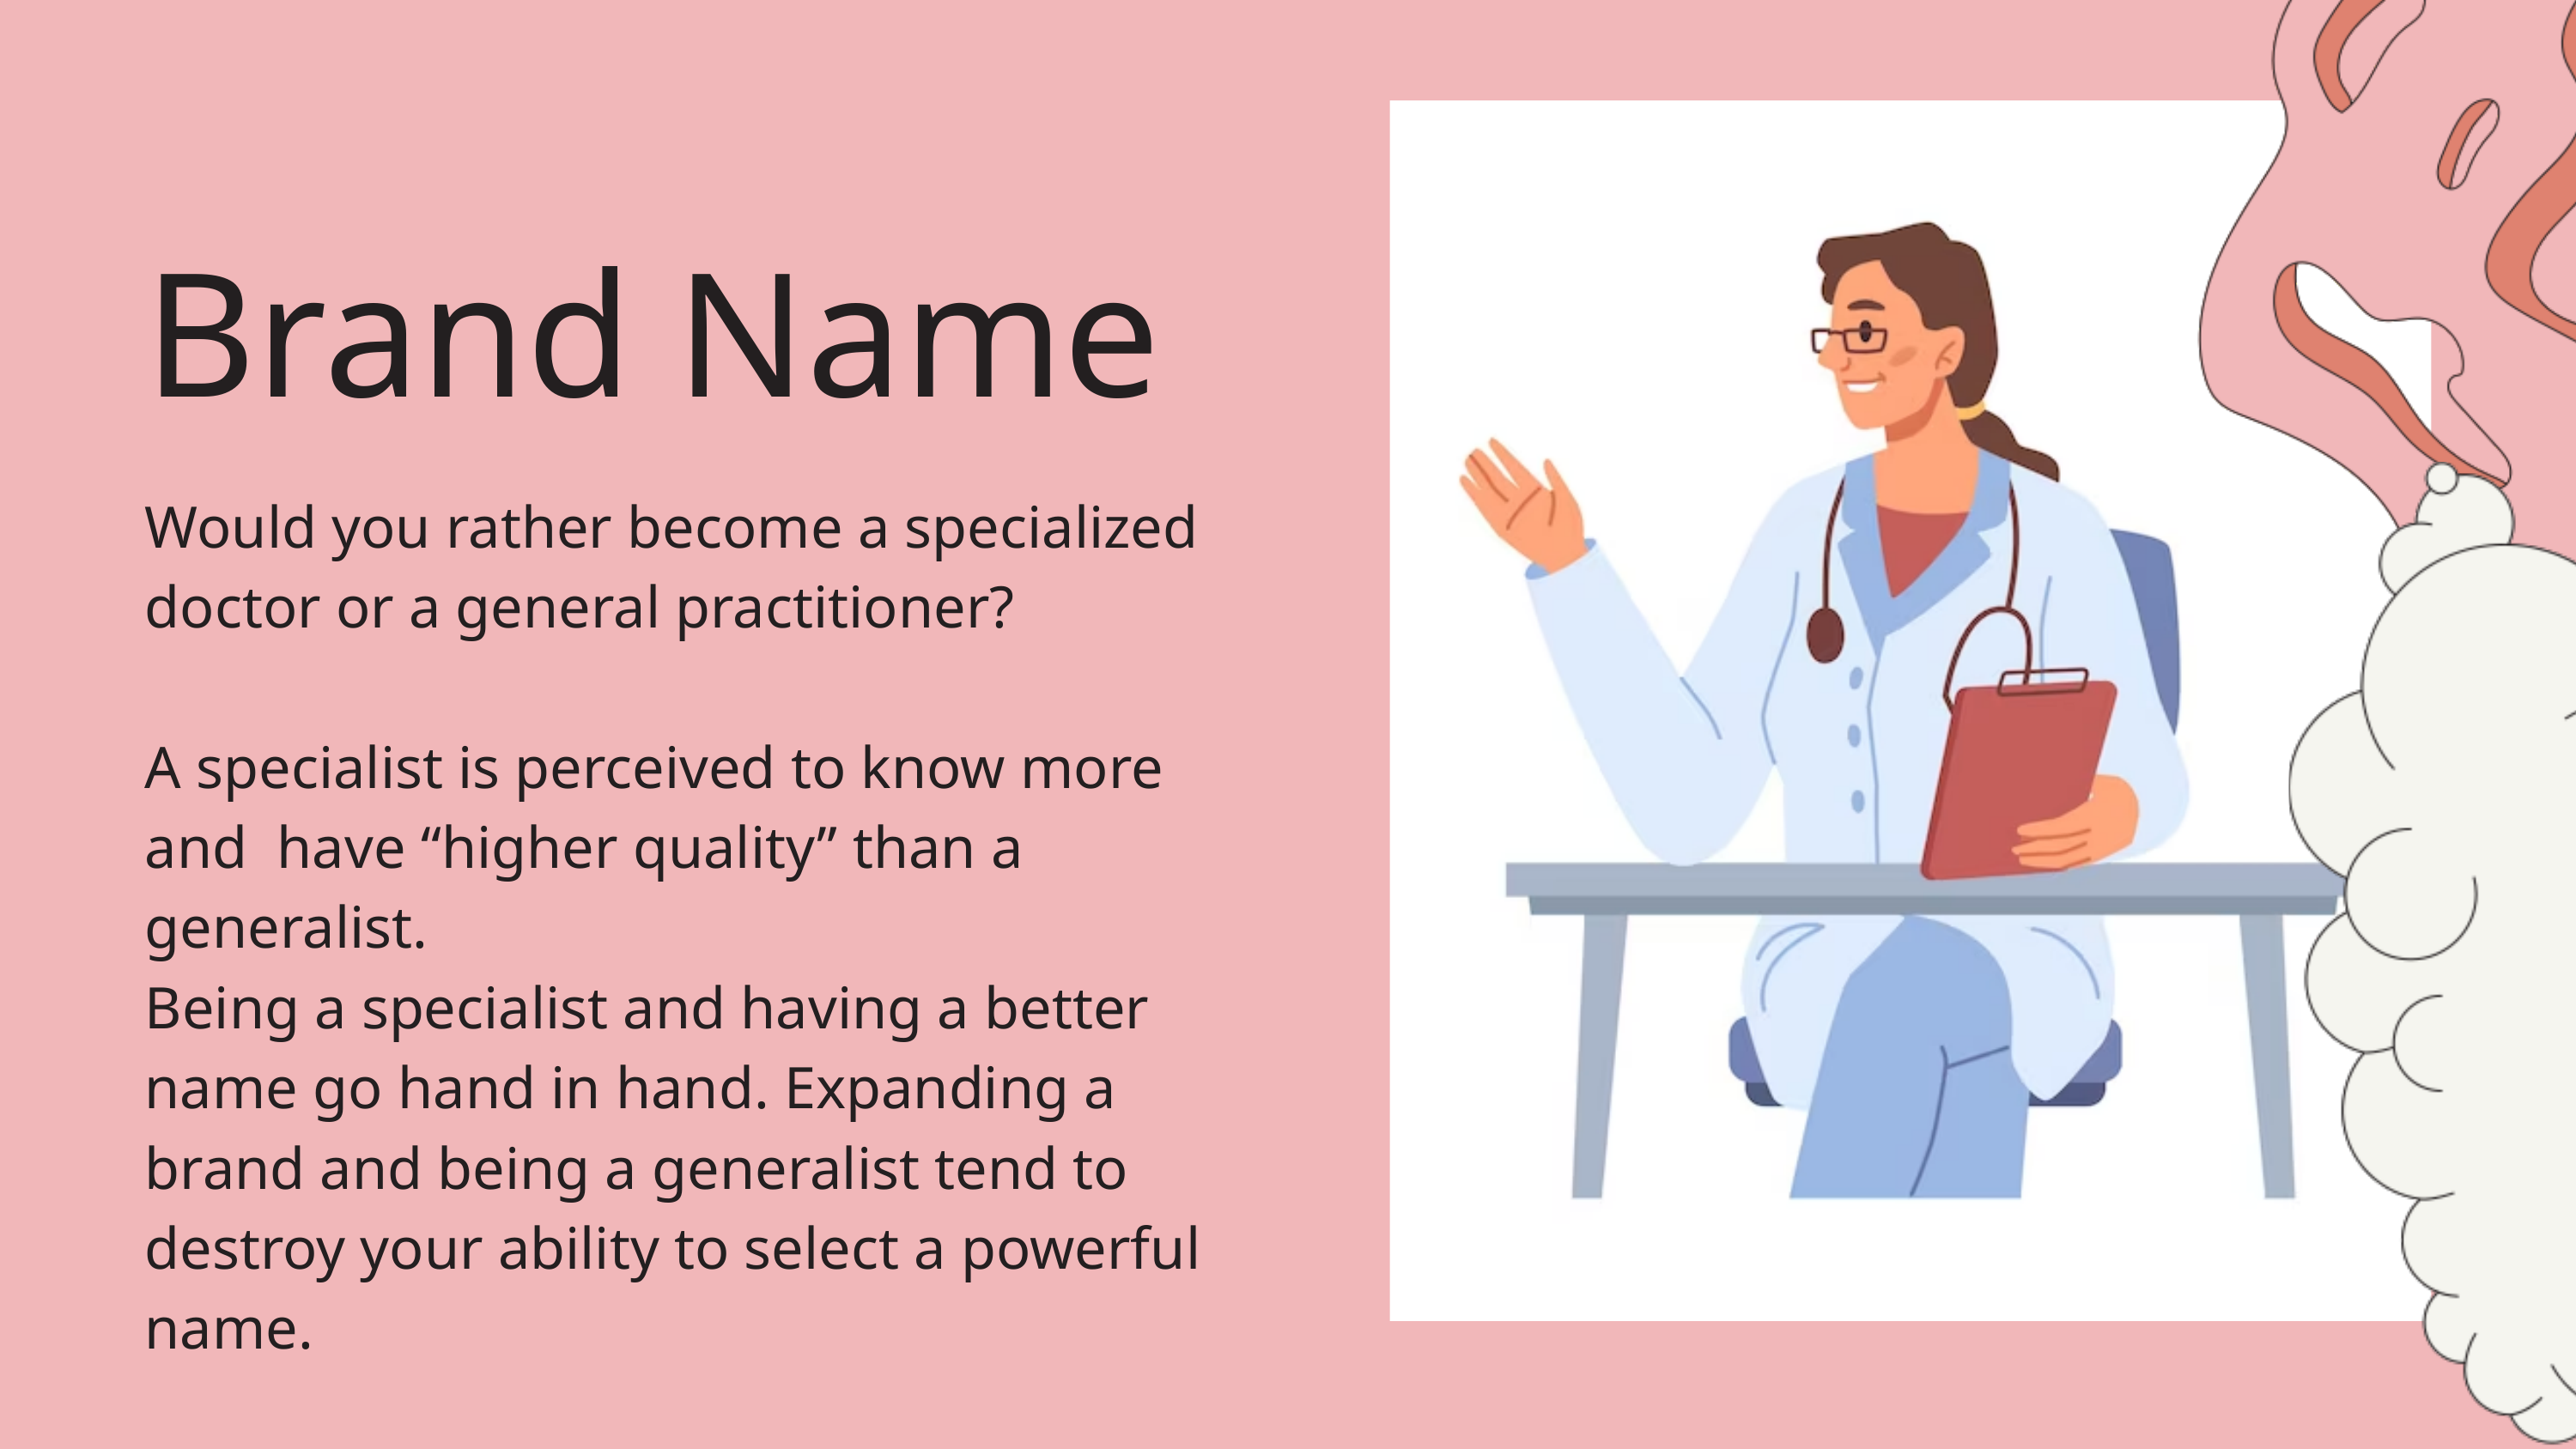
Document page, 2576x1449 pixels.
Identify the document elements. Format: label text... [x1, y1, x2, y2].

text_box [1389, 100, 2432, 1321]
text_box [2288, 462, 2576, 1449]
text_box [2193, 0, 2576, 462]
text_box Would you rather become a specialized doctor or a general practitioner? A specialist is perceived to know more and have “higher quality” than a generalist. Being a specialist and having a better name go hand in hand. Expanding a brand and being a generalist tend to destroy your ability to select a powerful name. [144, 479, 1212, 1441]
text_box Brand Name [144, 225, 1203, 432]
